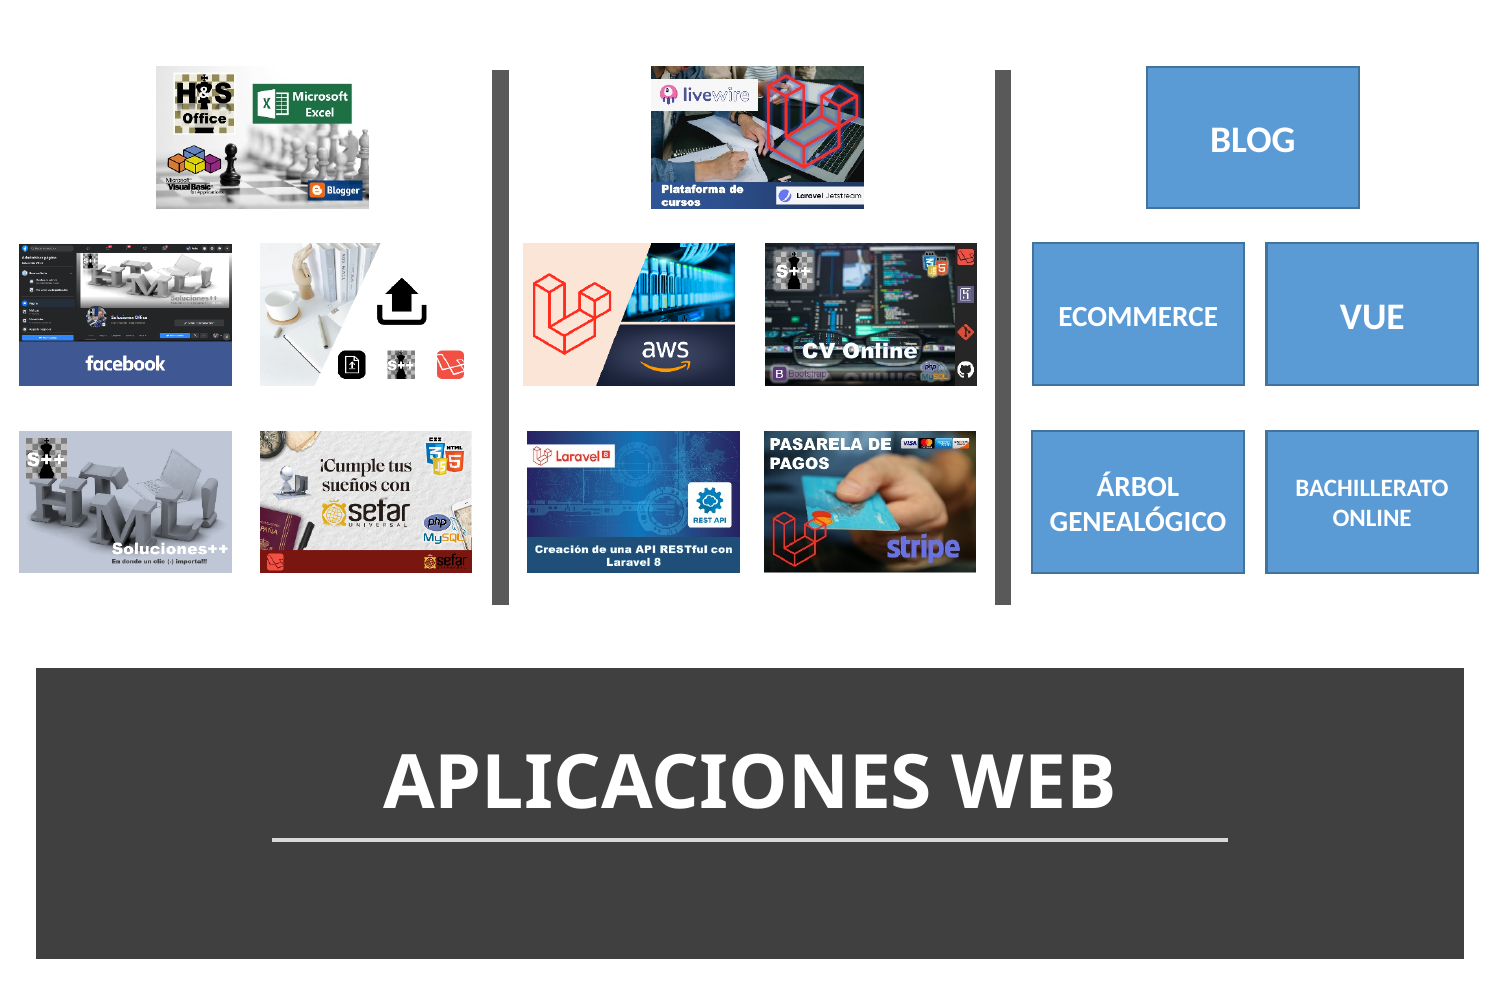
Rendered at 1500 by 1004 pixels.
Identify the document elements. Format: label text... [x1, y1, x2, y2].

text_box BLOG [1146, 66, 1360, 209]
text_box VUE [1265, 242, 1479, 386]
picture [764, 431, 976, 573]
picture [260, 431, 472, 573]
picture [527, 431, 740, 573]
picture [651, 66, 864, 209]
text_box APLICACIONES WEB [64, 696, 1436, 833]
picture [19, 243, 232, 386]
picture [690, 243, 735, 303]
text_box ÁRBOL GENEALÓGICO [1031, 430, 1245, 574]
picture [687, 251, 708, 261]
text_box BACHILLERATO ONLINE [1265, 430, 1479, 574]
picture [523, 243, 735, 386]
picture [765, 243, 977, 386]
text_box ECOMMERCE [1032, 242, 1245, 386]
picture [156, 66, 369, 209]
text_box [46, 677, 1455, 949]
picture [653, 296, 657, 309]
picture [260, 243, 472, 386]
picture [19, 431, 232, 573]
